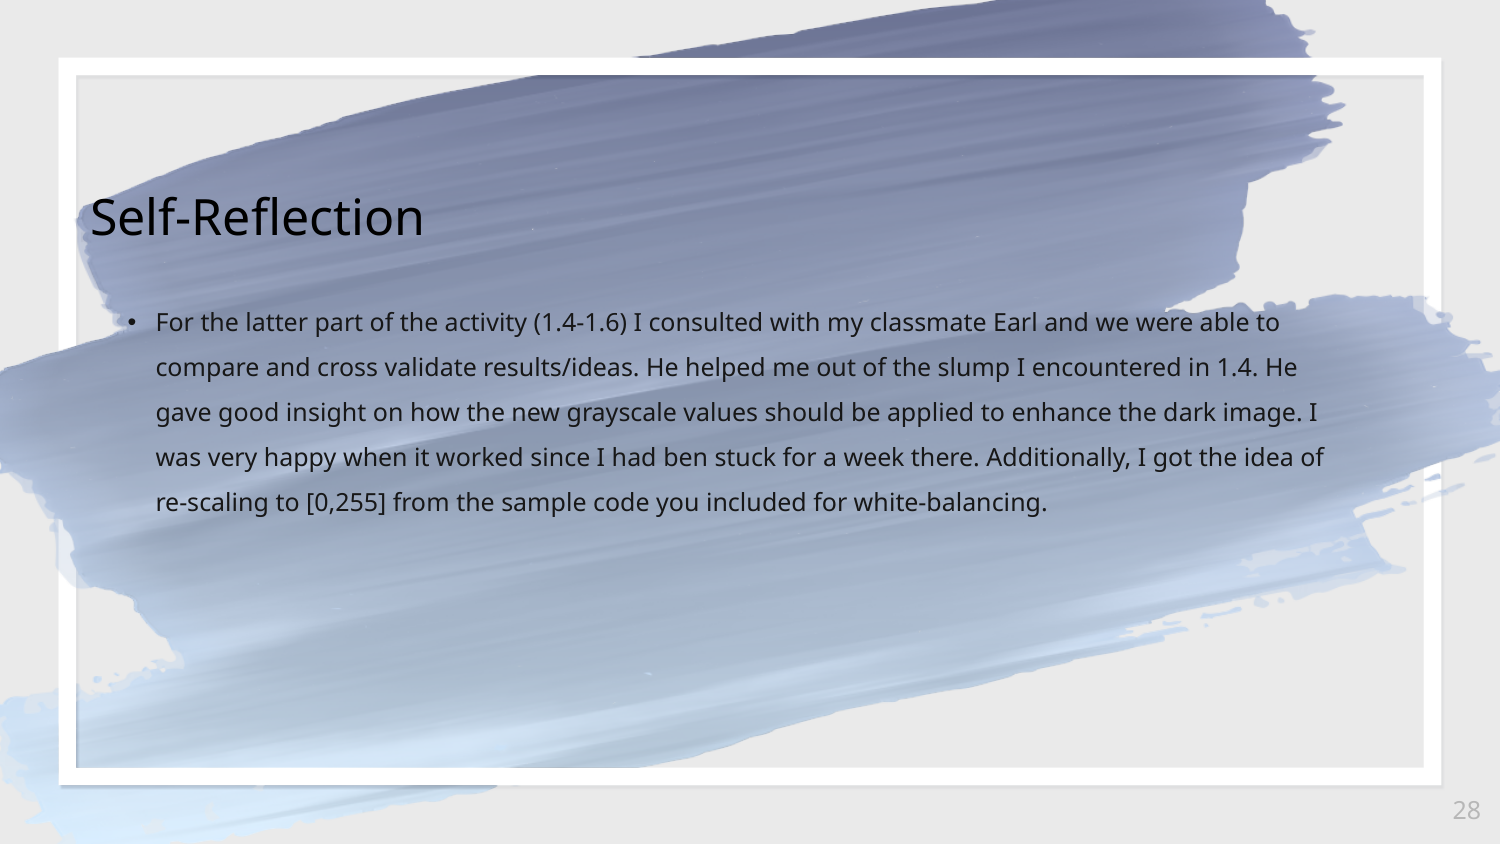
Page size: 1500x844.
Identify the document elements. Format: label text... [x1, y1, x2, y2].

slide_number 28 [1391, 779, 1482, 844]
text_box For the latter part of the activity (1.4-1.6) I consulted with my classmate Earl and we were able to compare and cross validate results/ideas. He helped me out of the slump I encountered in 1.4. He gave good insight on how the new grayscale values should be applied to enhance the dark image. I was very happy when it worked since I had ben stuck for a week there. Additionally, I got the idea of re-scaling to [0,255] from the sample code you included for white-balancing. [90, 119, 1353, 689]
picture [0, 0, 1500, 844]
